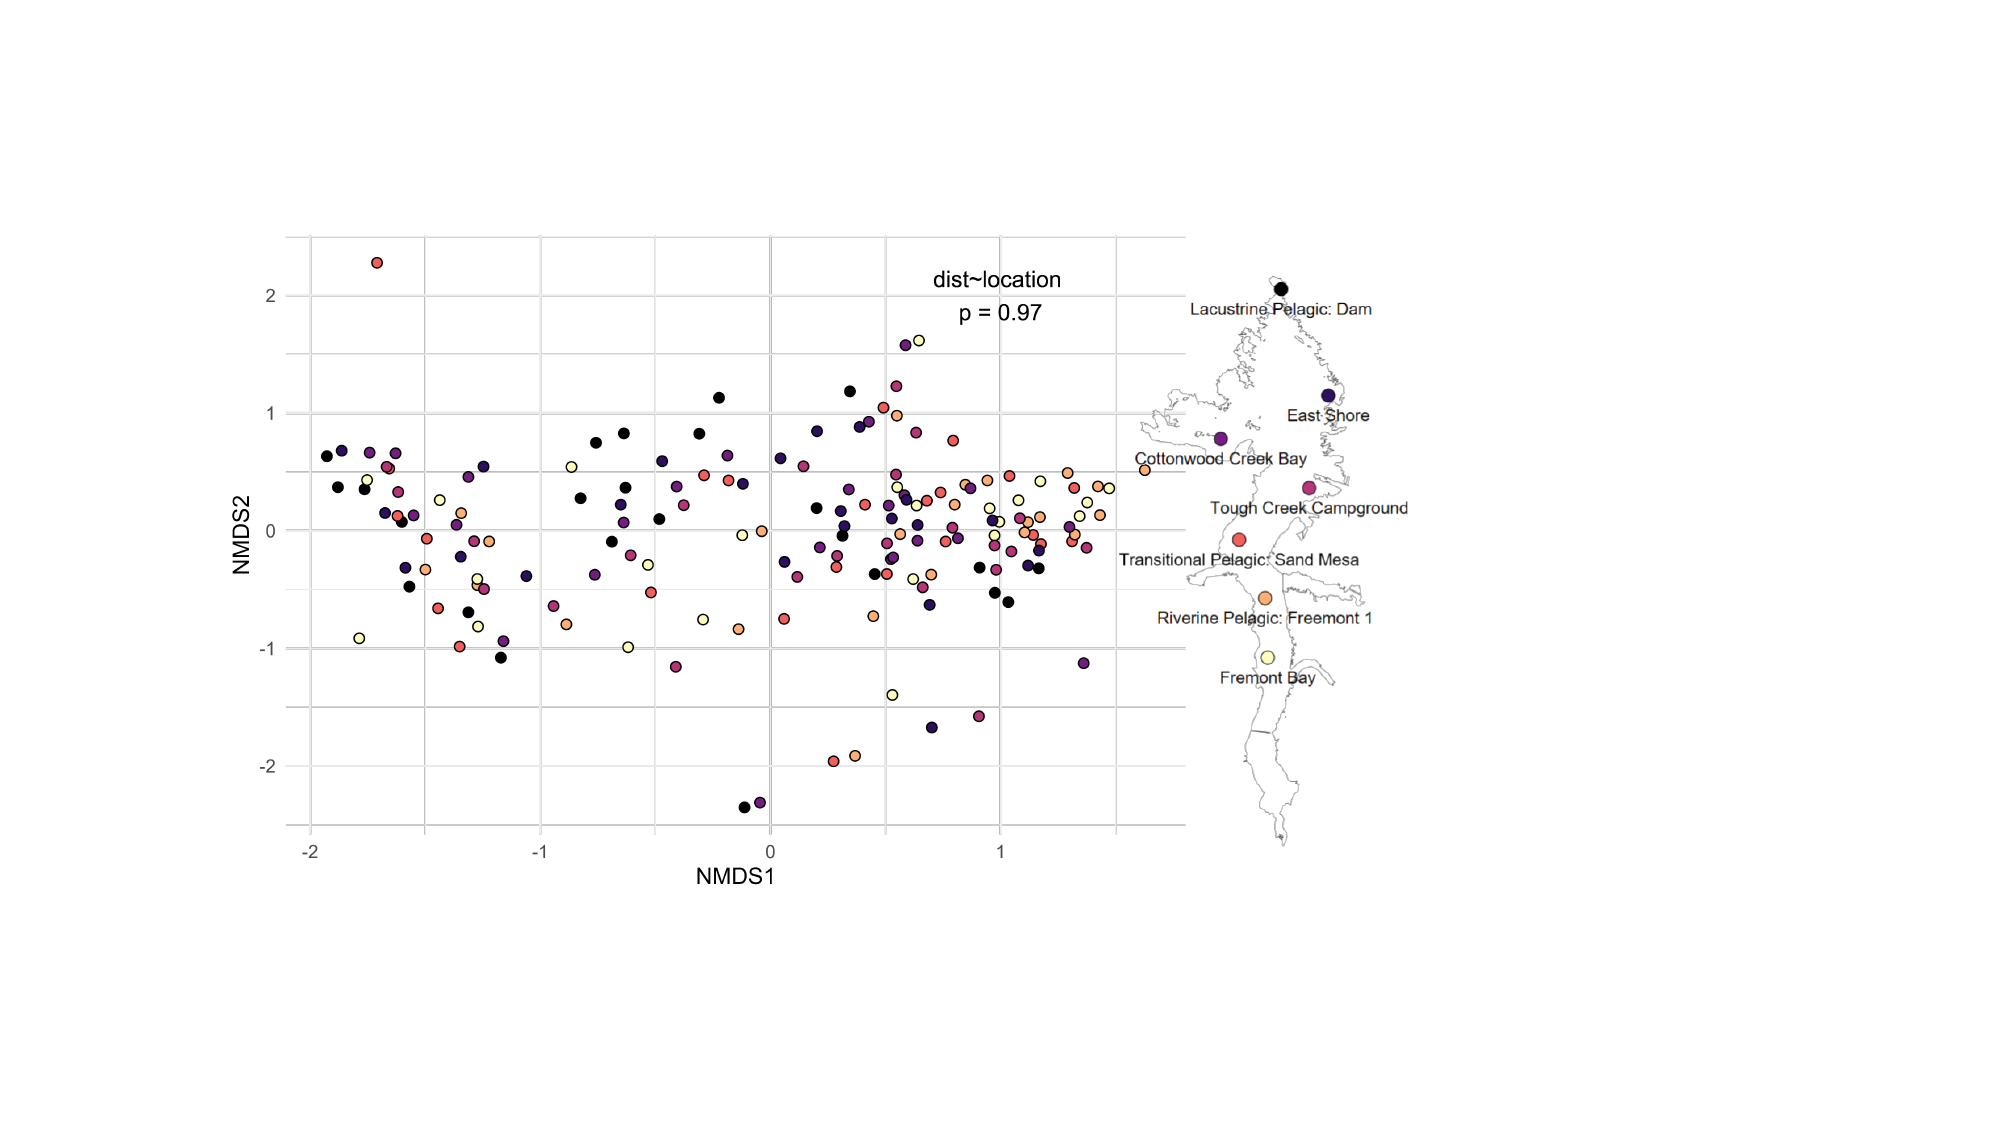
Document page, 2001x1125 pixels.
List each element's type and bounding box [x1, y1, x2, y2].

text_box [221, 224, 1411, 900]
